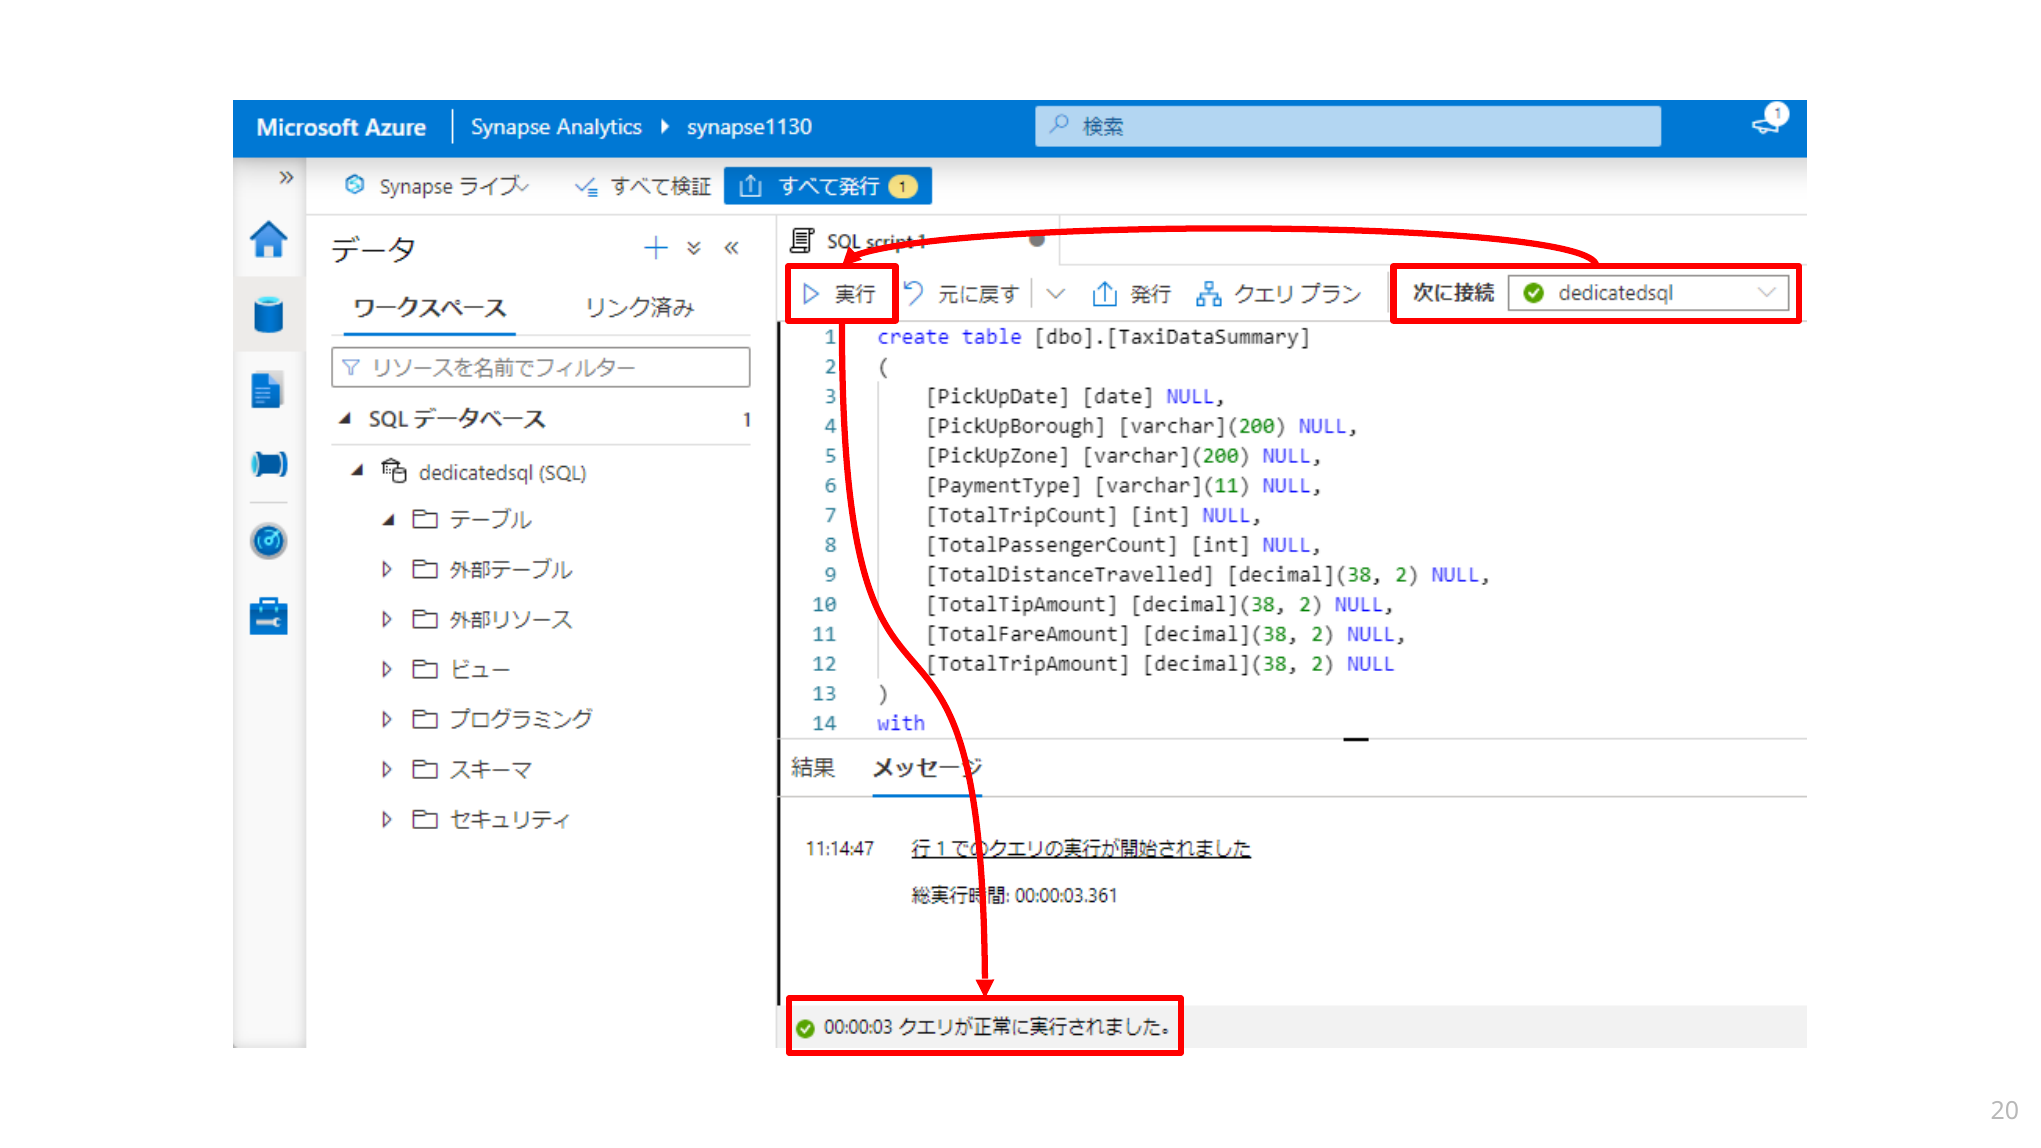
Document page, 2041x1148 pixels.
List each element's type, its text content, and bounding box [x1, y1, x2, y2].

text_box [574, 587, 1253, 732]
picture [233, 99, 1807, 1048]
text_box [1218, 0, 1222, 587]
slide_number 20 [1575, 1081, 2035, 1143]
text_box [789, 1048, 1181, 1054]
